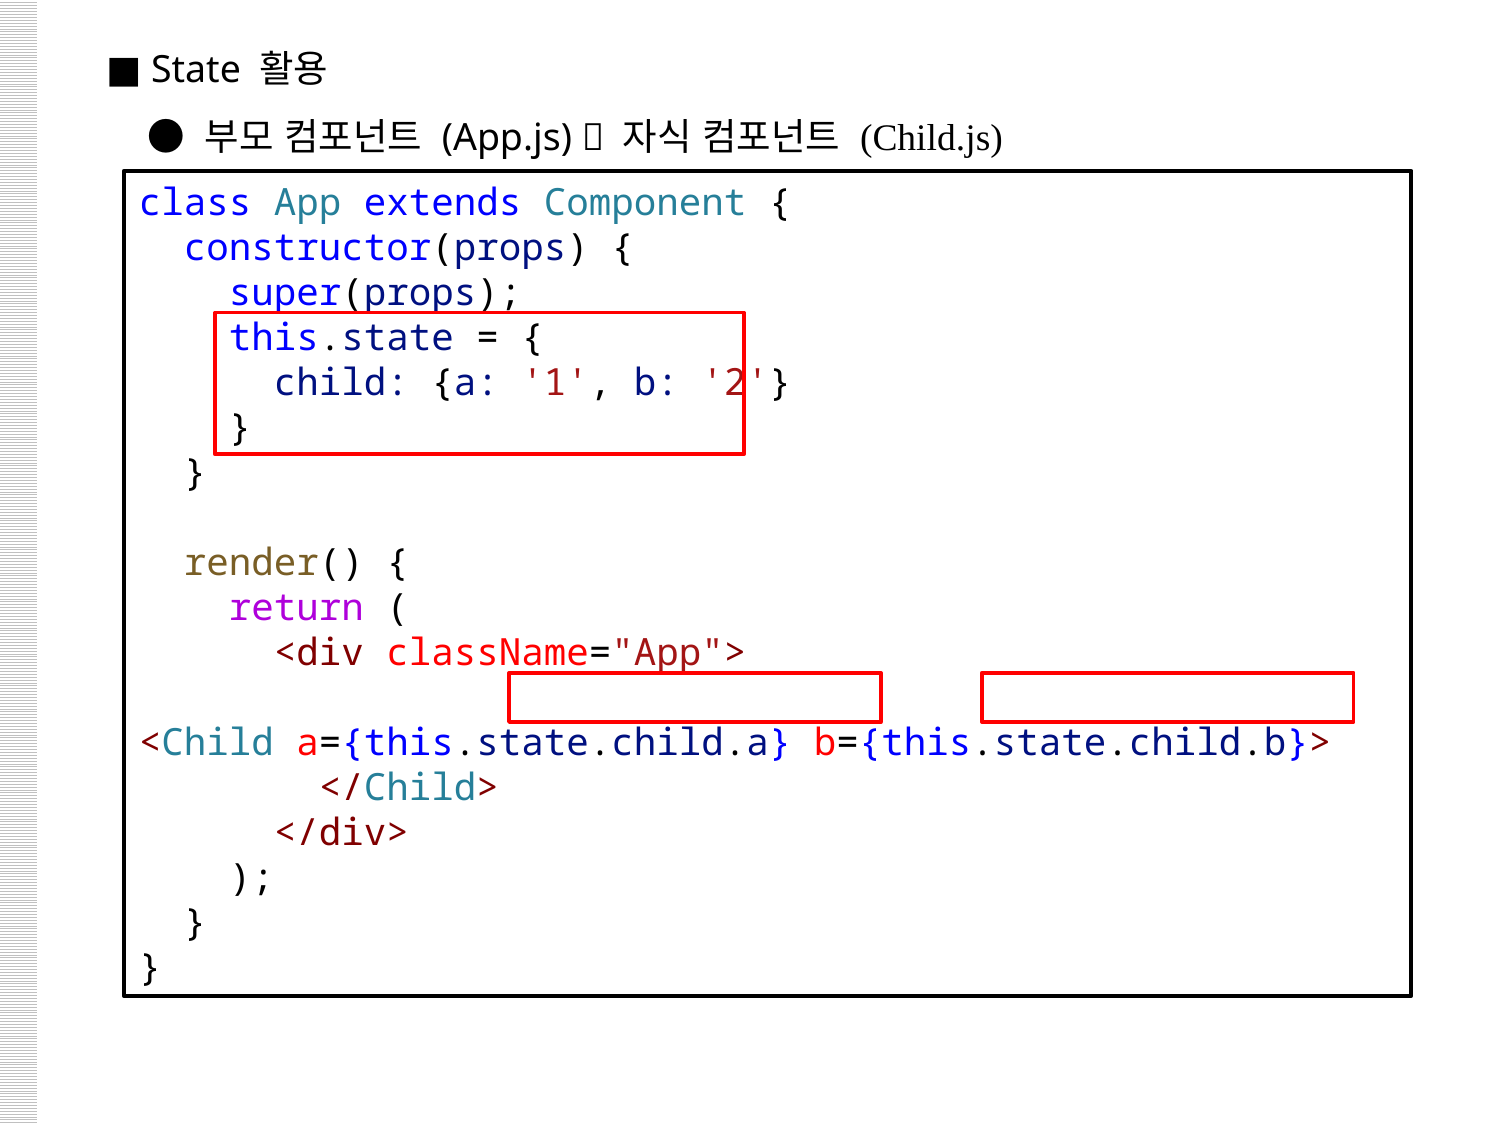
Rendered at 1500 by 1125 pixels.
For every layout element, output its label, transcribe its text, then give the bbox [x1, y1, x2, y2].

text_box class App extends Component { constructor(props) { super(props); this.state = { child: {a: '1', b: '2'} } } render() { return ( <div className="App"> <Child a={this.state.child.a} b={this.state.child.b}> </Child> </div> ); } } [122, 169, 1413, 998]
text_box ■ State 활용 ● 부모 컴포넌트 (App.js)  자식 컴포넌트 (Child.js) [91, 15, 1018, 166]
text_box [507, 671, 883, 724]
text_box [213, 310, 746, 456]
text_box [980, 671, 1356, 724]
